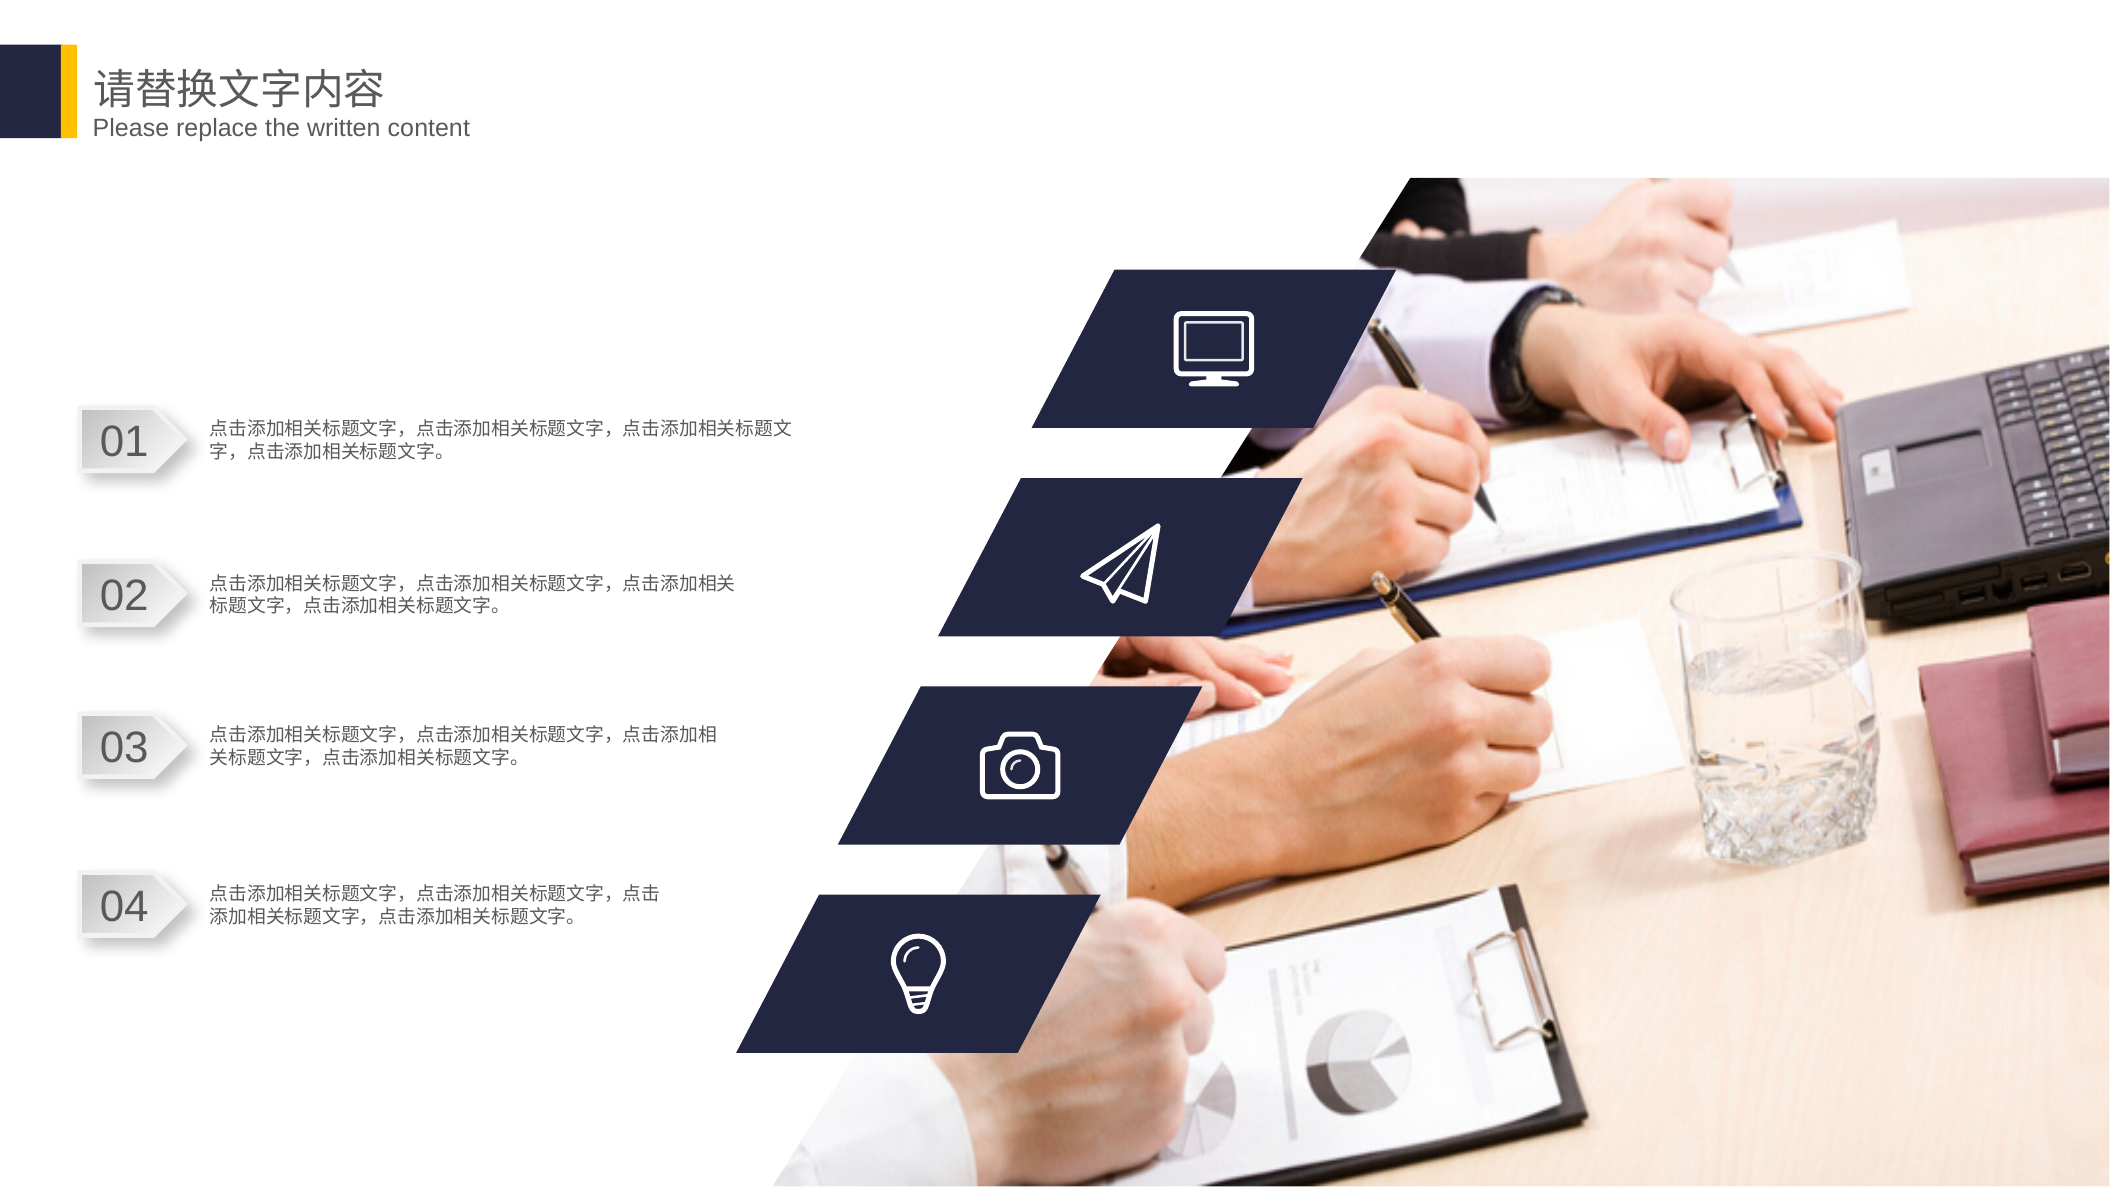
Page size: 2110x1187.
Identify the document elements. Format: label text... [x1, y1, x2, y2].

text_box 请替换文字内容 [78, 30, 401, 89]
text_box 01 [78, 406, 187, 472]
text_box Please replace the written content [77, 89, 486, 149]
text_box [770, 176, 2110, 1187]
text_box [837, 686, 1203, 845]
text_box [1031, 269, 1397, 428]
text_box 点击添加相关标题文字，点击添加相关标题文字，点击添加相关标题文字，点击添加相关标题文字。 [193, 715, 737, 776]
text_box 点击添加相关标题文字，点击添加相关标题文字，点击添加相关标题文字，点击添加相关标题文字。 [193, 563, 764, 625]
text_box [736, 894, 1101, 1053]
text_box 点击添加相关标题文字，点击添加相关标题文字，点击添加相关标题文字，点击添加相关标题文字。 [193, 874, 689, 935]
text_box 04 [78, 871, 187, 937]
text_box 点击添加相关标题文字，点击添加相关标题文字，点击添加相关标题文字，点击添加相关标题文字。 [193, 409, 838, 470]
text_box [937, 478, 1303, 637]
text_box 03 [78, 712, 187, 778]
text_box 02 [78, 560, 187, 626]
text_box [0, 44, 78, 139]
